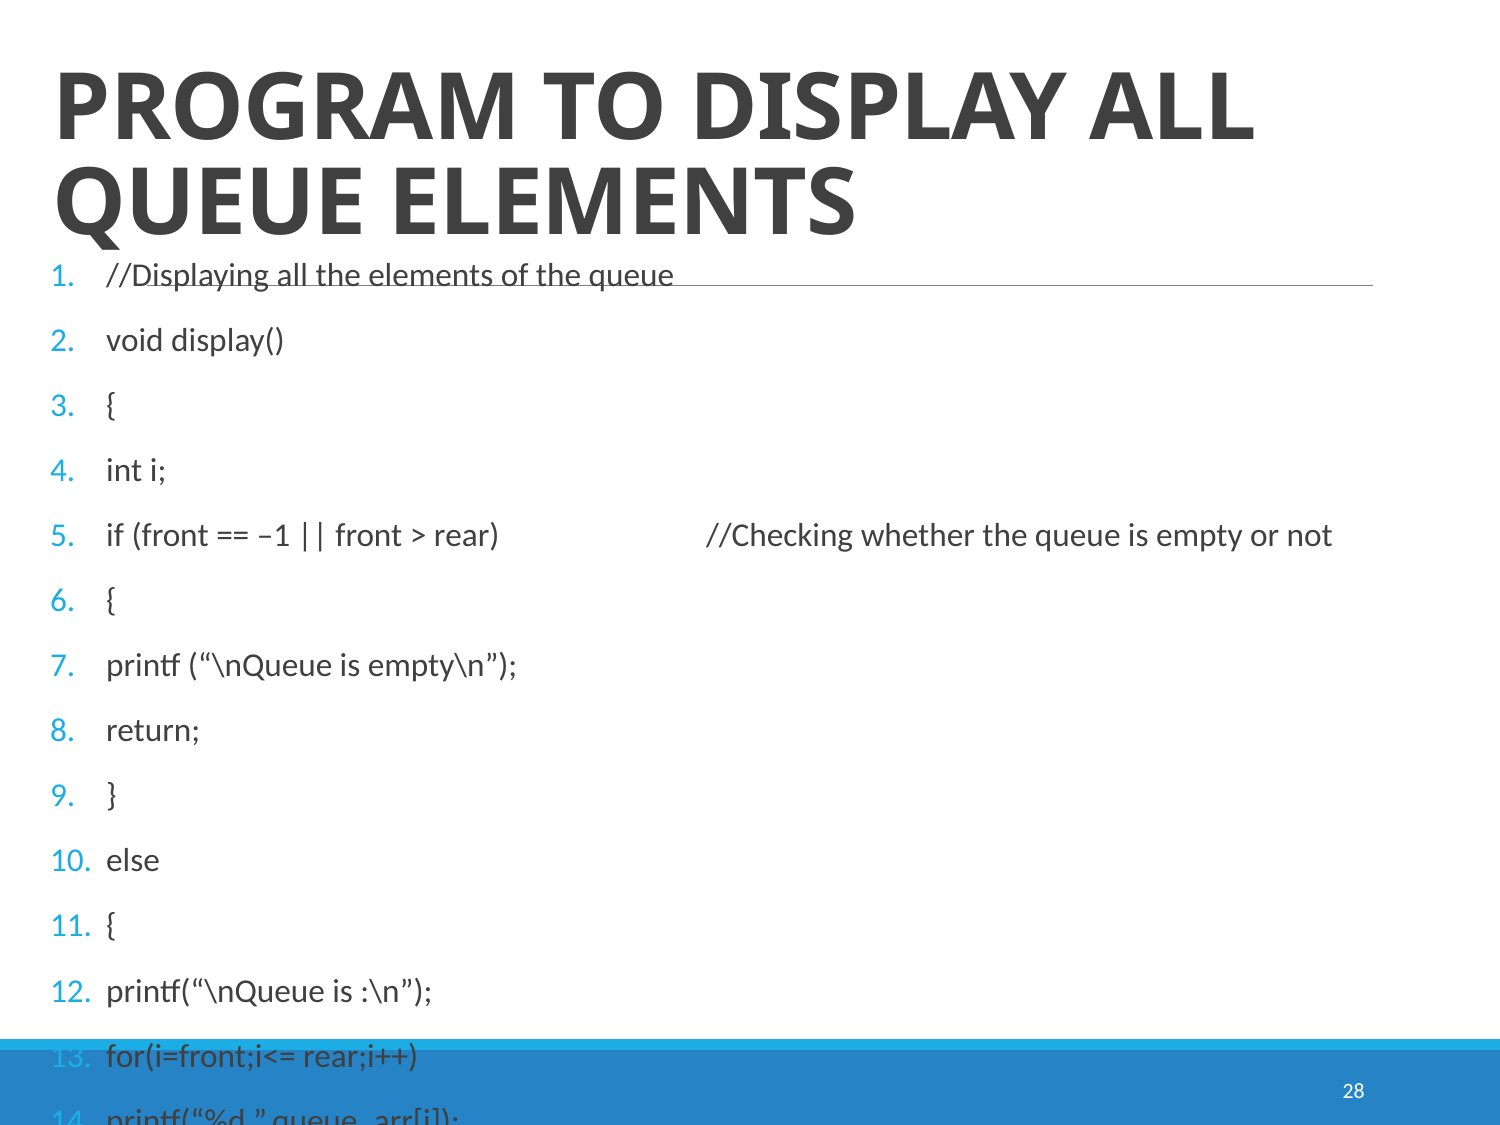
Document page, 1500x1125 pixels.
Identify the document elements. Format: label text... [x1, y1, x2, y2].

list //Displaying all the elements of the queue void display() { int i; if (front == –1 || front > rear) //Checking whether the queue is empty or not { printf (“\nQueue is empty\n”); return; } else { printf(“\nQueue is :\n”); for(i=front;i<= rear;i++) printf(“%d ”,queue_arr[i]); printf(“\n”); } }/*End of display() */ [50, 249, 1463, 1125]
title PROGRAM TO DISPLAY ALL QUEUE ELEMENTS [37, 55, 1463, 261]
slide_number 28 [1218, 1059, 1380, 1120]
